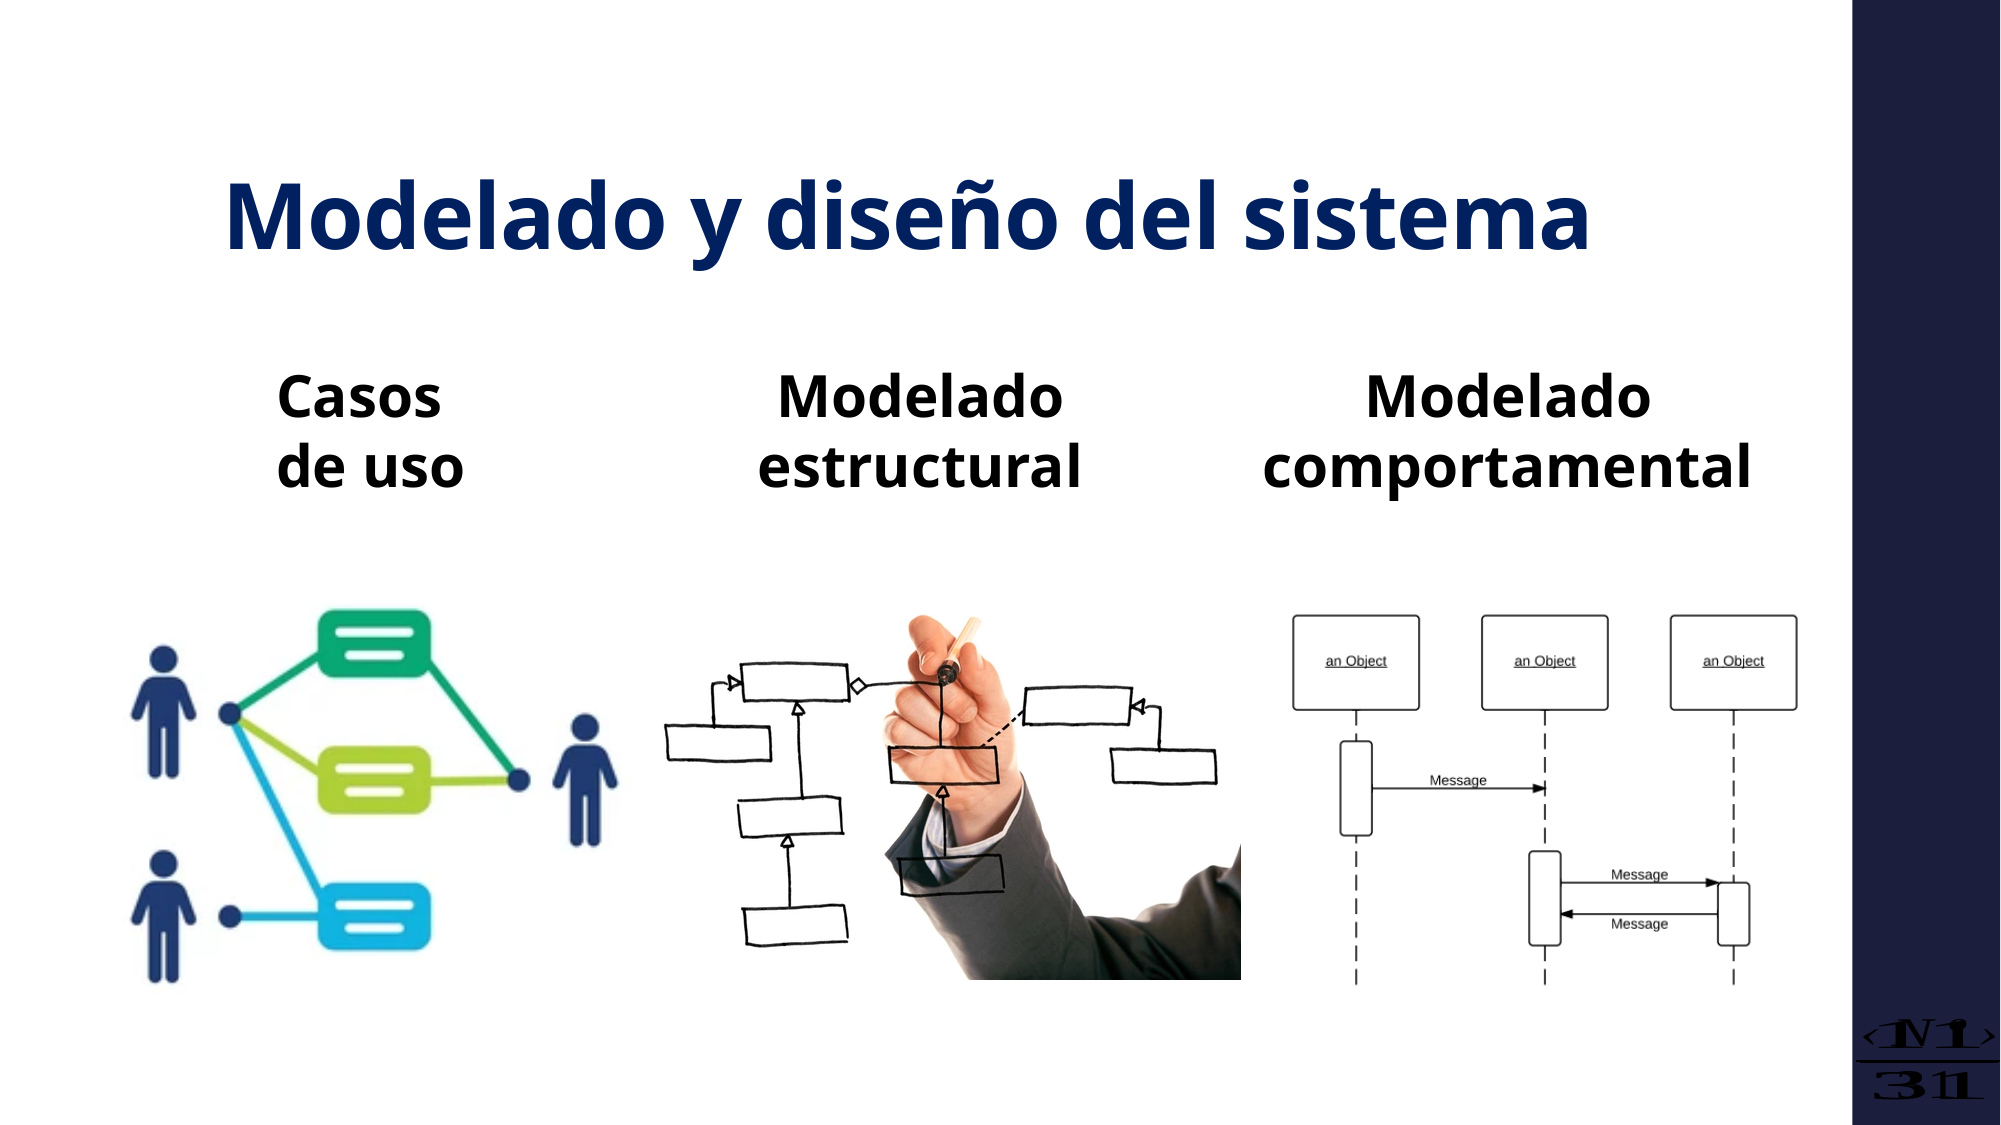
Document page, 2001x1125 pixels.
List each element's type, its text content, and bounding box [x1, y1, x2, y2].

text_box Modelado comportamental [1247, 351, 1769, 507]
picture [1286, 602, 1805, 1001]
text_box Modelado estructural [742, 351, 1098, 507]
title Modelado y diseño del sistema [206, 60, 1797, 278]
picture [85, 582, 1241, 1023]
text_box Casos de uso [261, 351, 481, 507]
